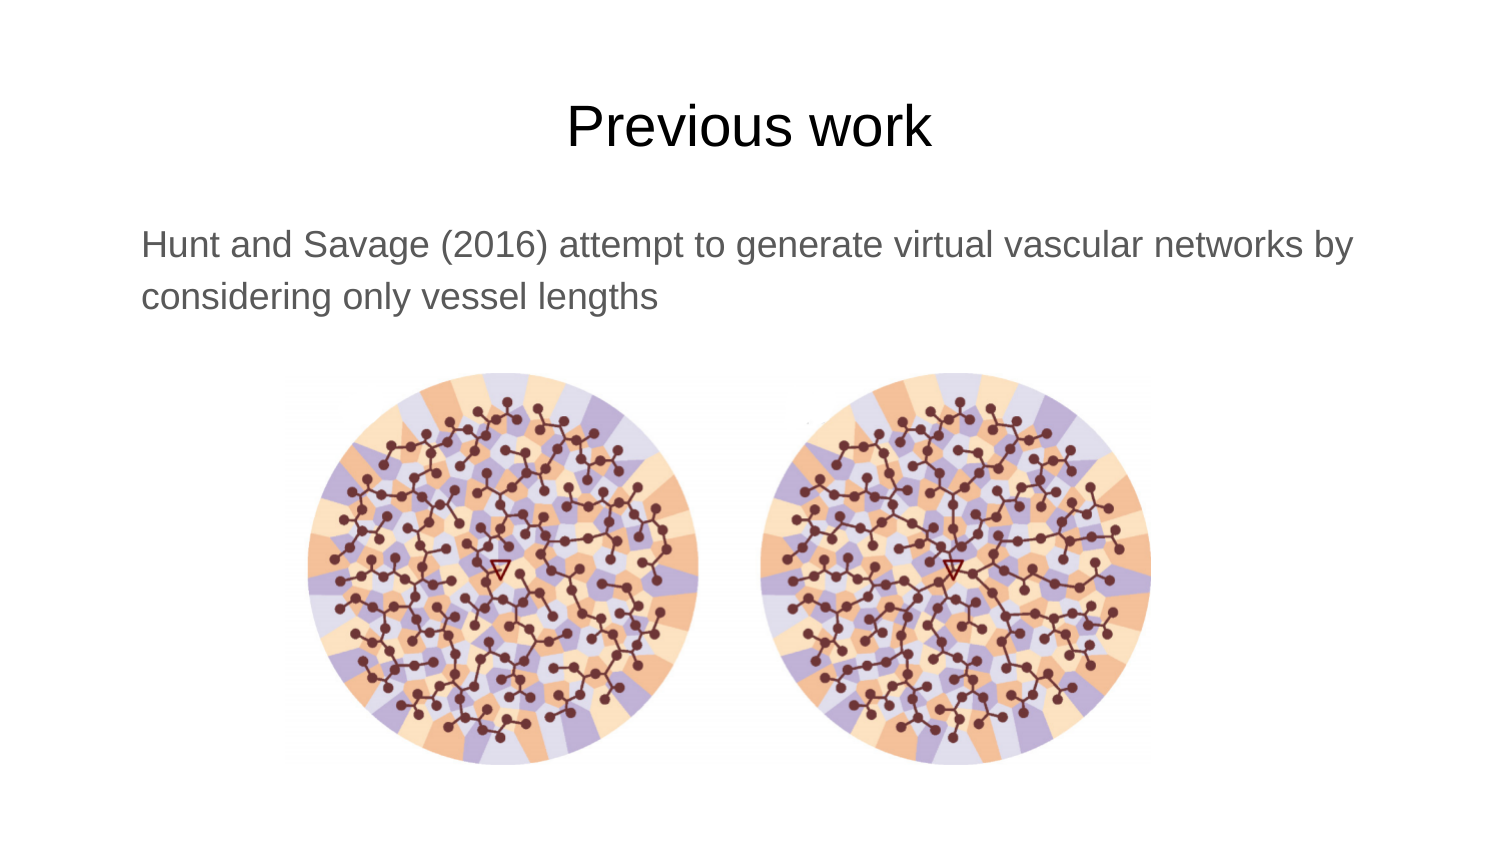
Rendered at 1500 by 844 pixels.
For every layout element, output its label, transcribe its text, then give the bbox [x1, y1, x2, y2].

picture [285, 341, 1177, 781]
list Hunt and Savage (2016) attempt to generate virtual vascular networks by considering only vessel lengths [51, 198, 1449, 759]
title Previous work [51, 72, 1449, 167]
